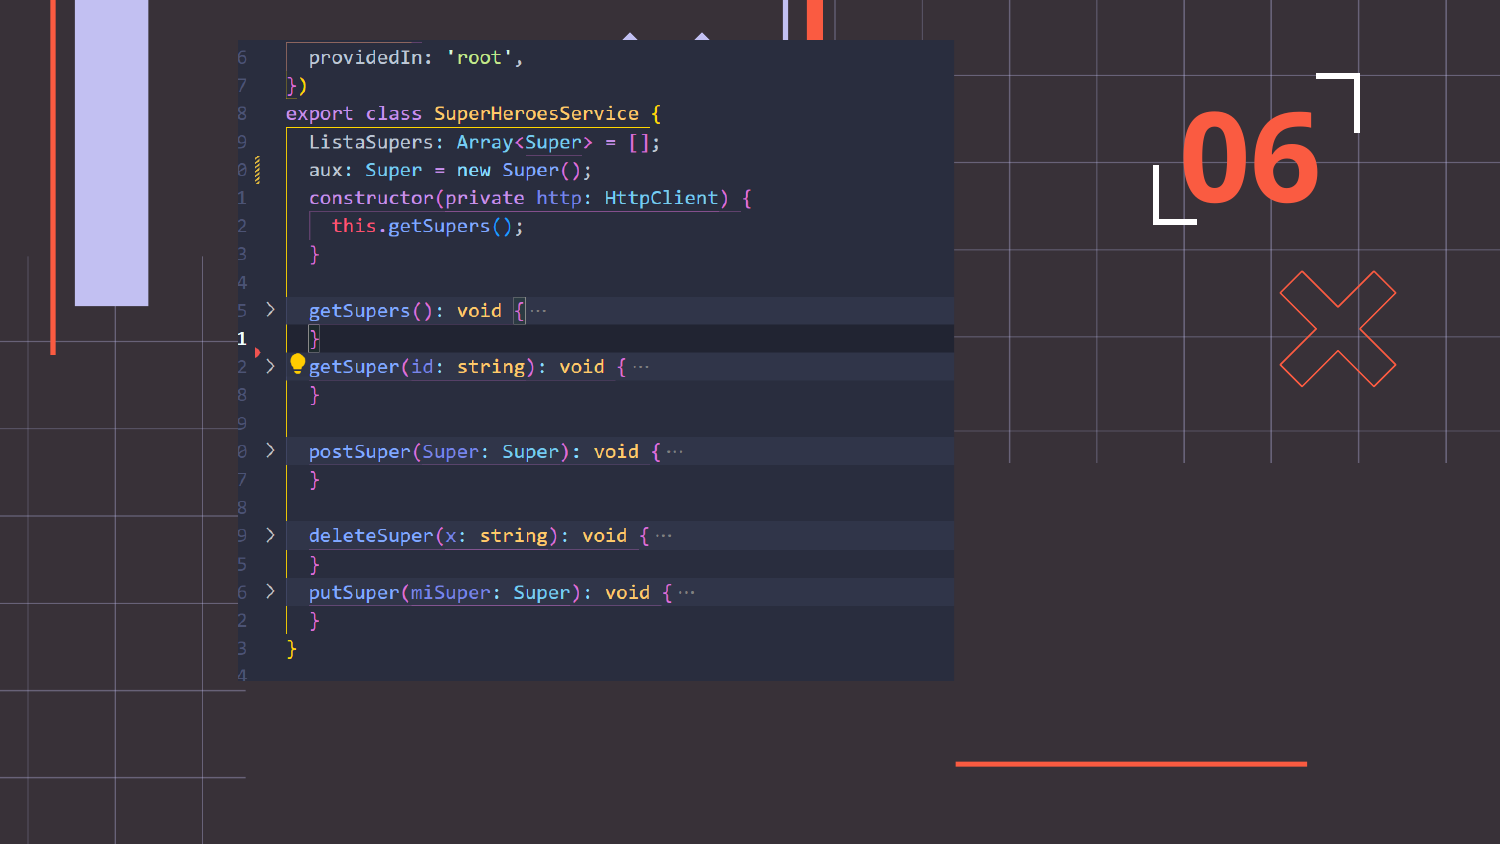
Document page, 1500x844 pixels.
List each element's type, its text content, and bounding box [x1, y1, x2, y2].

text_box [1280, 271, 1396, 387]
title 06 [1153, 83, 1349, 222]
picture [237, 40, 955, 681]
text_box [1315, 75, 1361, 133]
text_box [1152, 164, 1198, 222]
